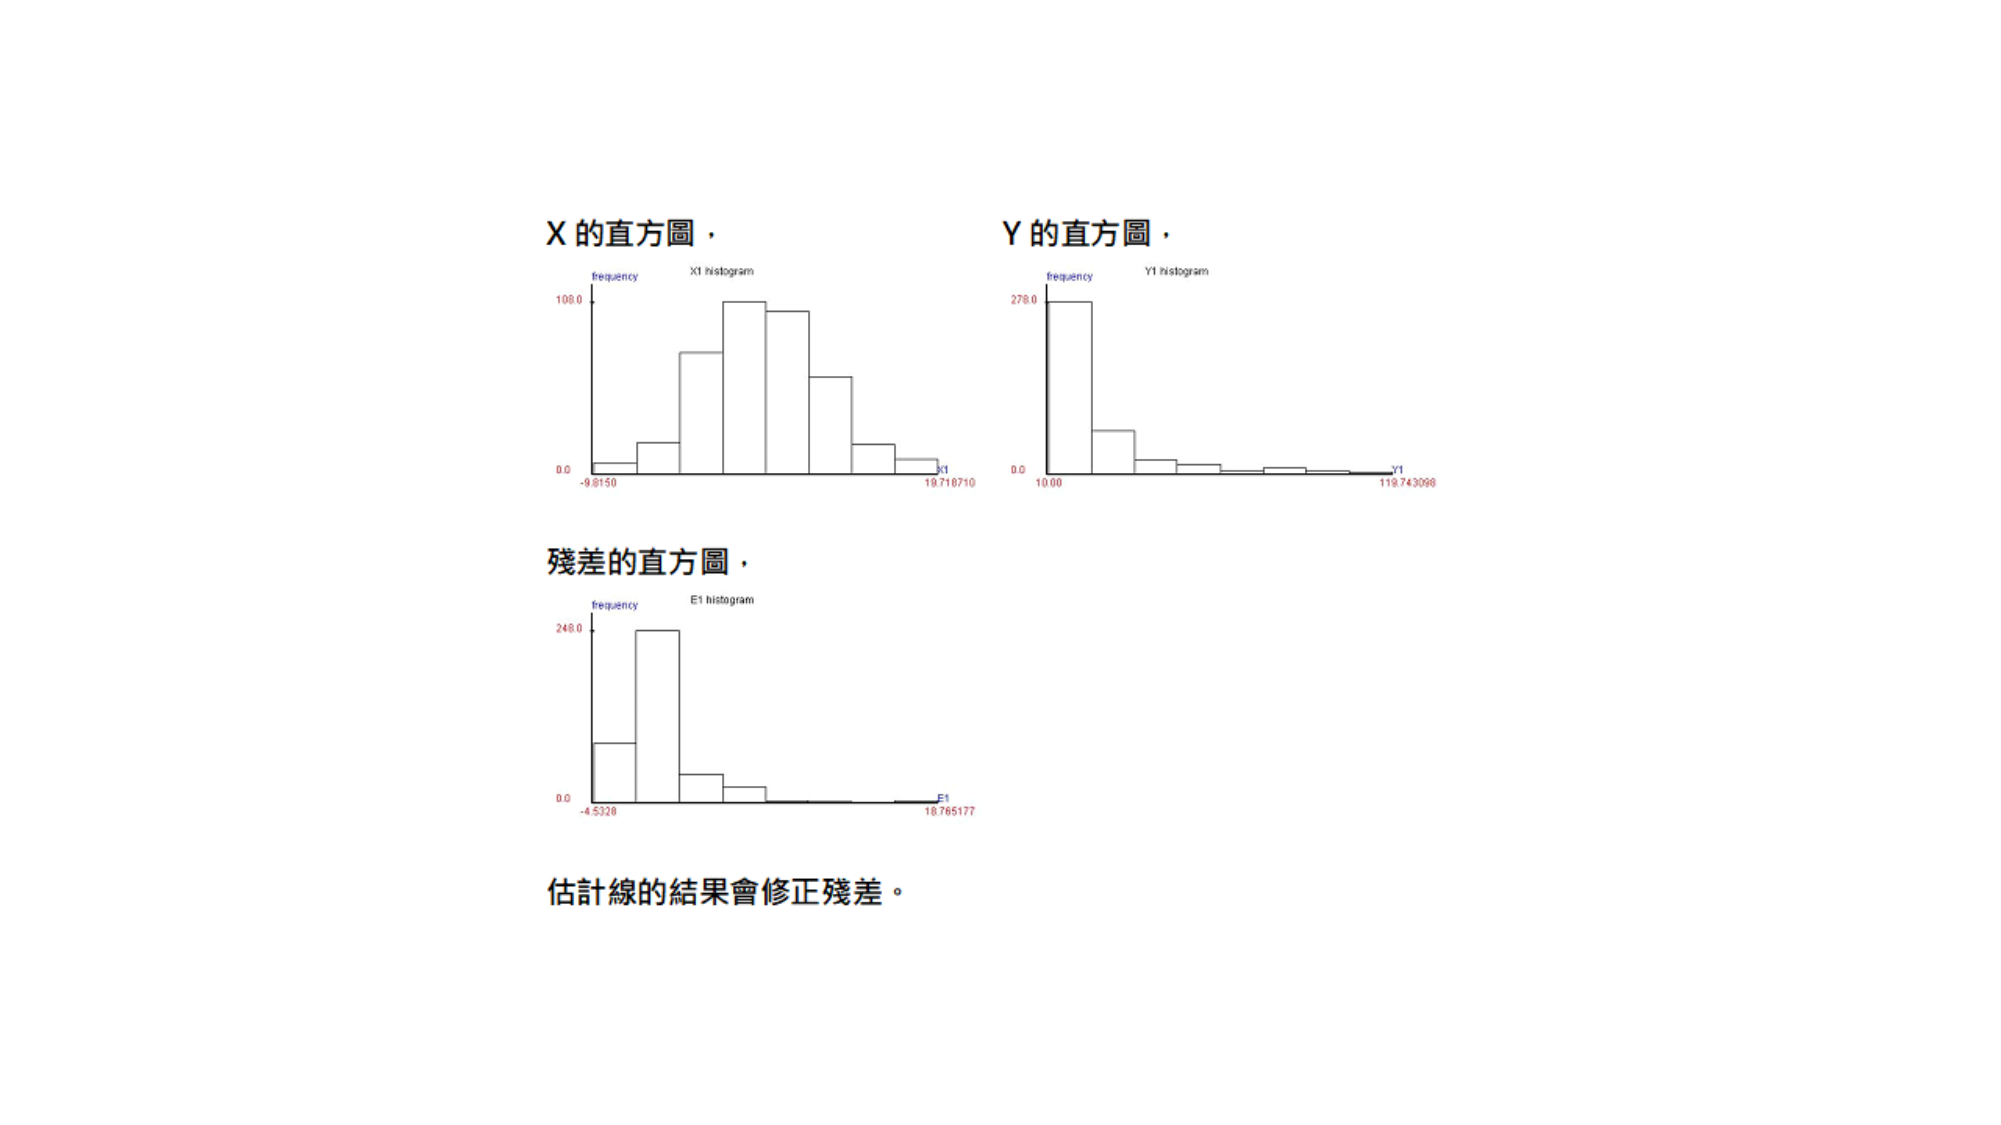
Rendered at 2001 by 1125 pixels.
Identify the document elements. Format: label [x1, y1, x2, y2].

picture [545, 206, 1454, 918]
